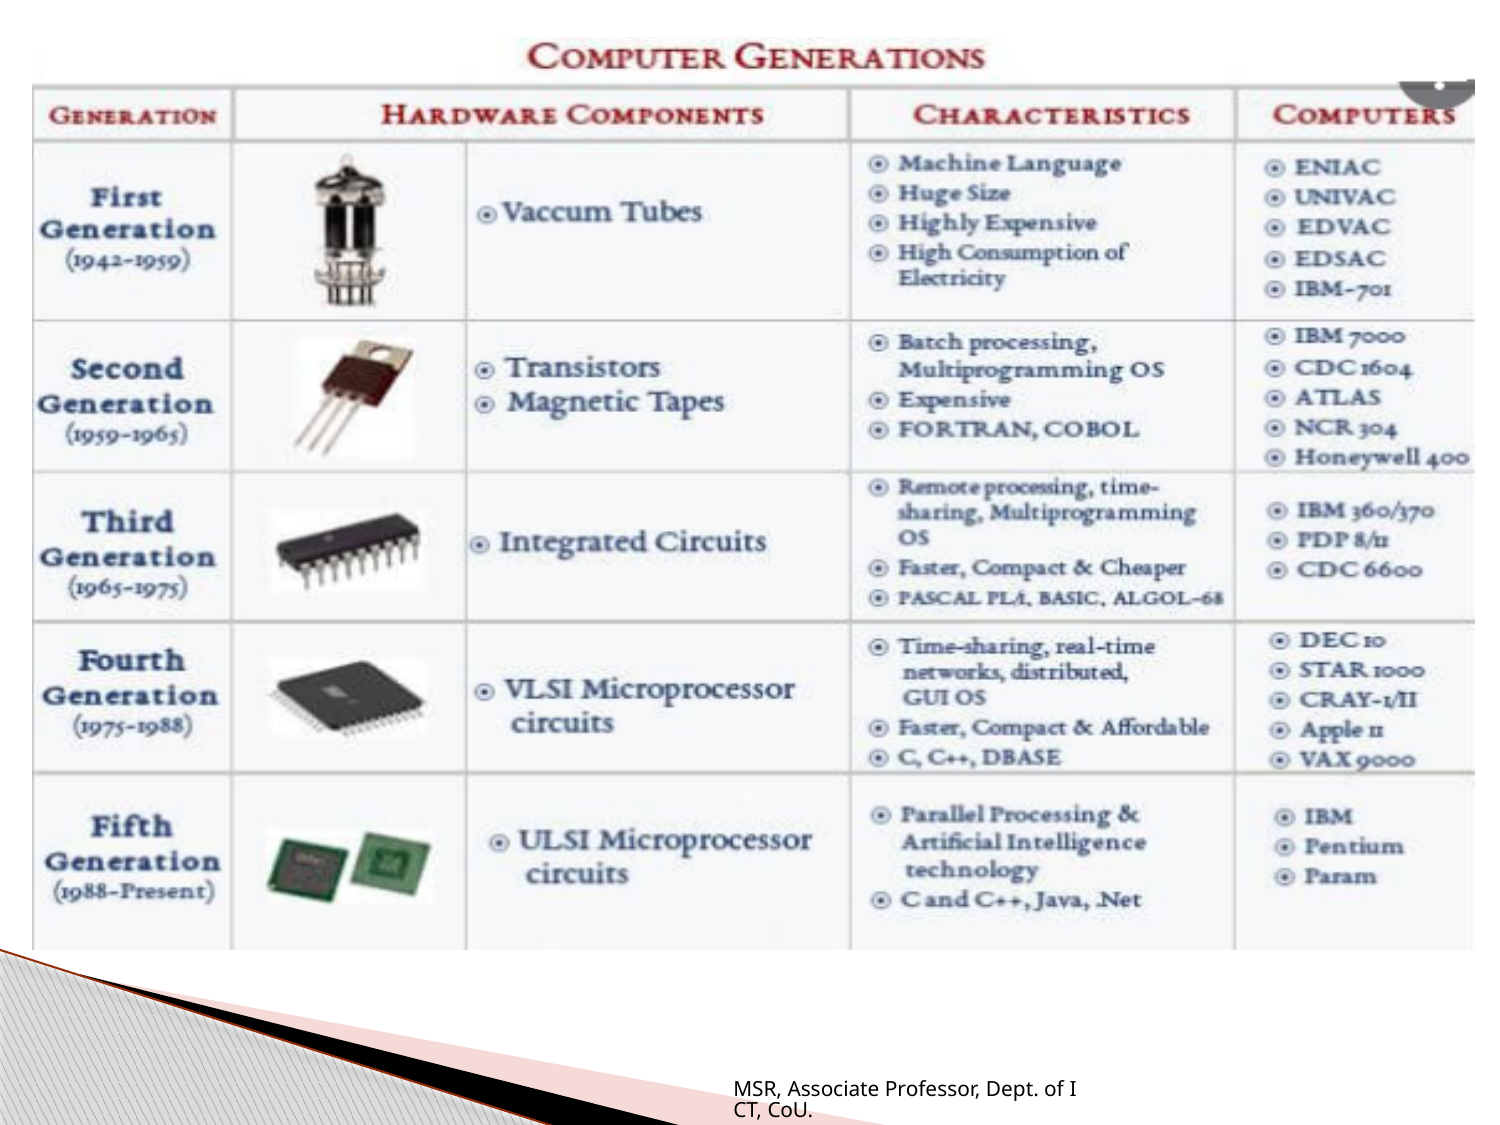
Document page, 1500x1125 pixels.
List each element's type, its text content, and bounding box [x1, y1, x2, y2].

picture [32, 37, 1476, 951]
footer MSR, Associate Professor, Dept. of ICT, CoU. [718, 1051, 1105, 1112]
